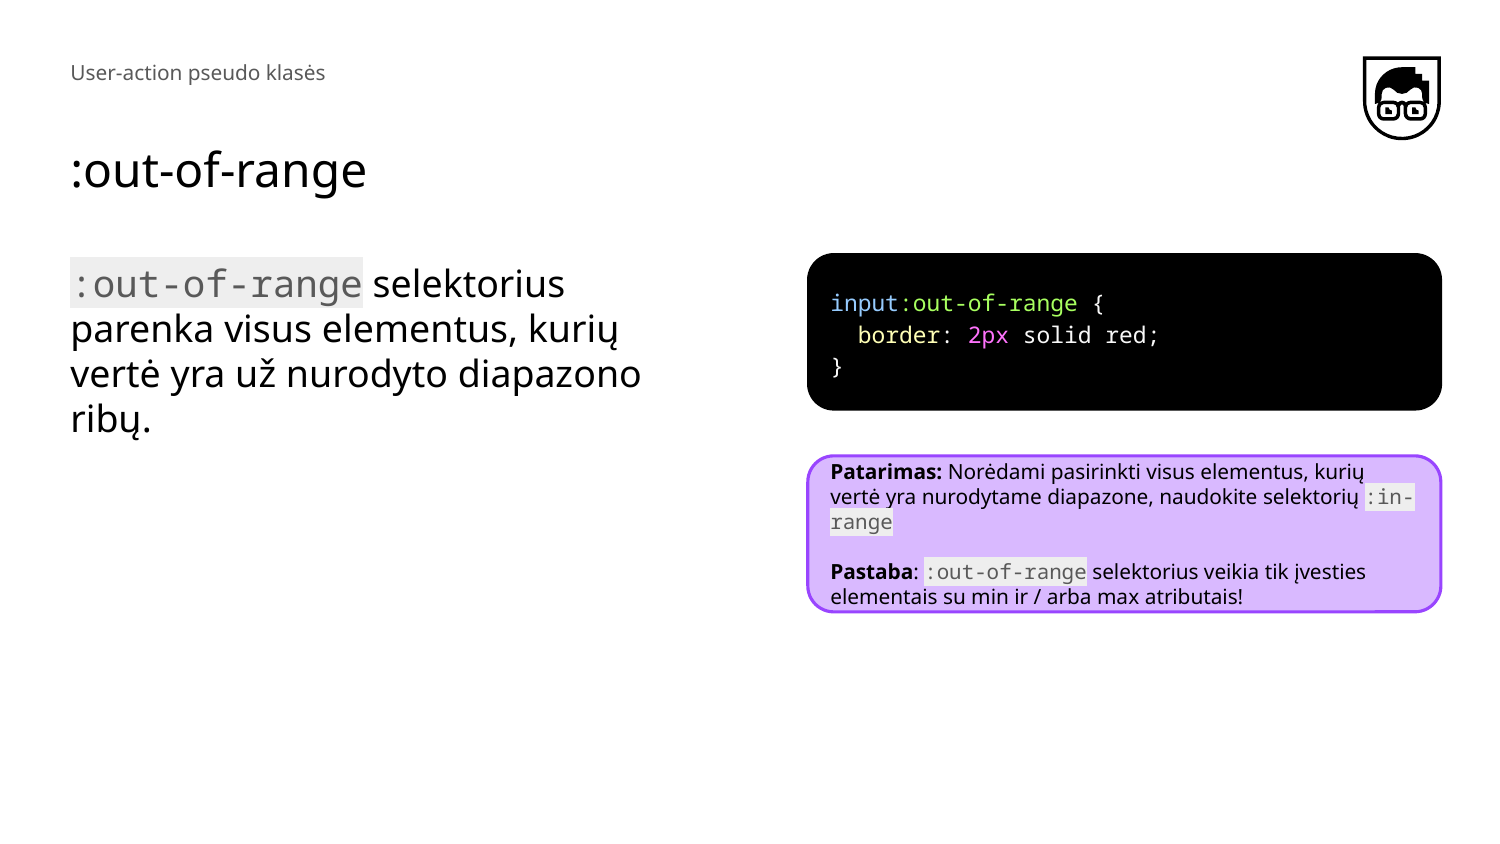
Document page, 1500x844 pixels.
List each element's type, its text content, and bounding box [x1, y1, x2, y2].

list :out-of-range selektorius parenka visus elementus, kurių vertė yra už nurodyto diapazono ribų. [59, 253, 693, 801]
text_box input:out-of-range { border: 2px solid red; } [807, 253, 1442, 410]
title :out-of-range [59, 140, 1325, 208]
text_box Patarimas: Norėdami pasirinkti visus elementus, kurių vertė yra nurodytame diapazone, naudokite selektorių :in-range Pastaba: :out-of-range selektorius veikia tik įvesties elementais su min ir / arba max atributais! [807, 455, 1441, 612]
list User-action pseudo klasės [59, 56, 750, 113]
